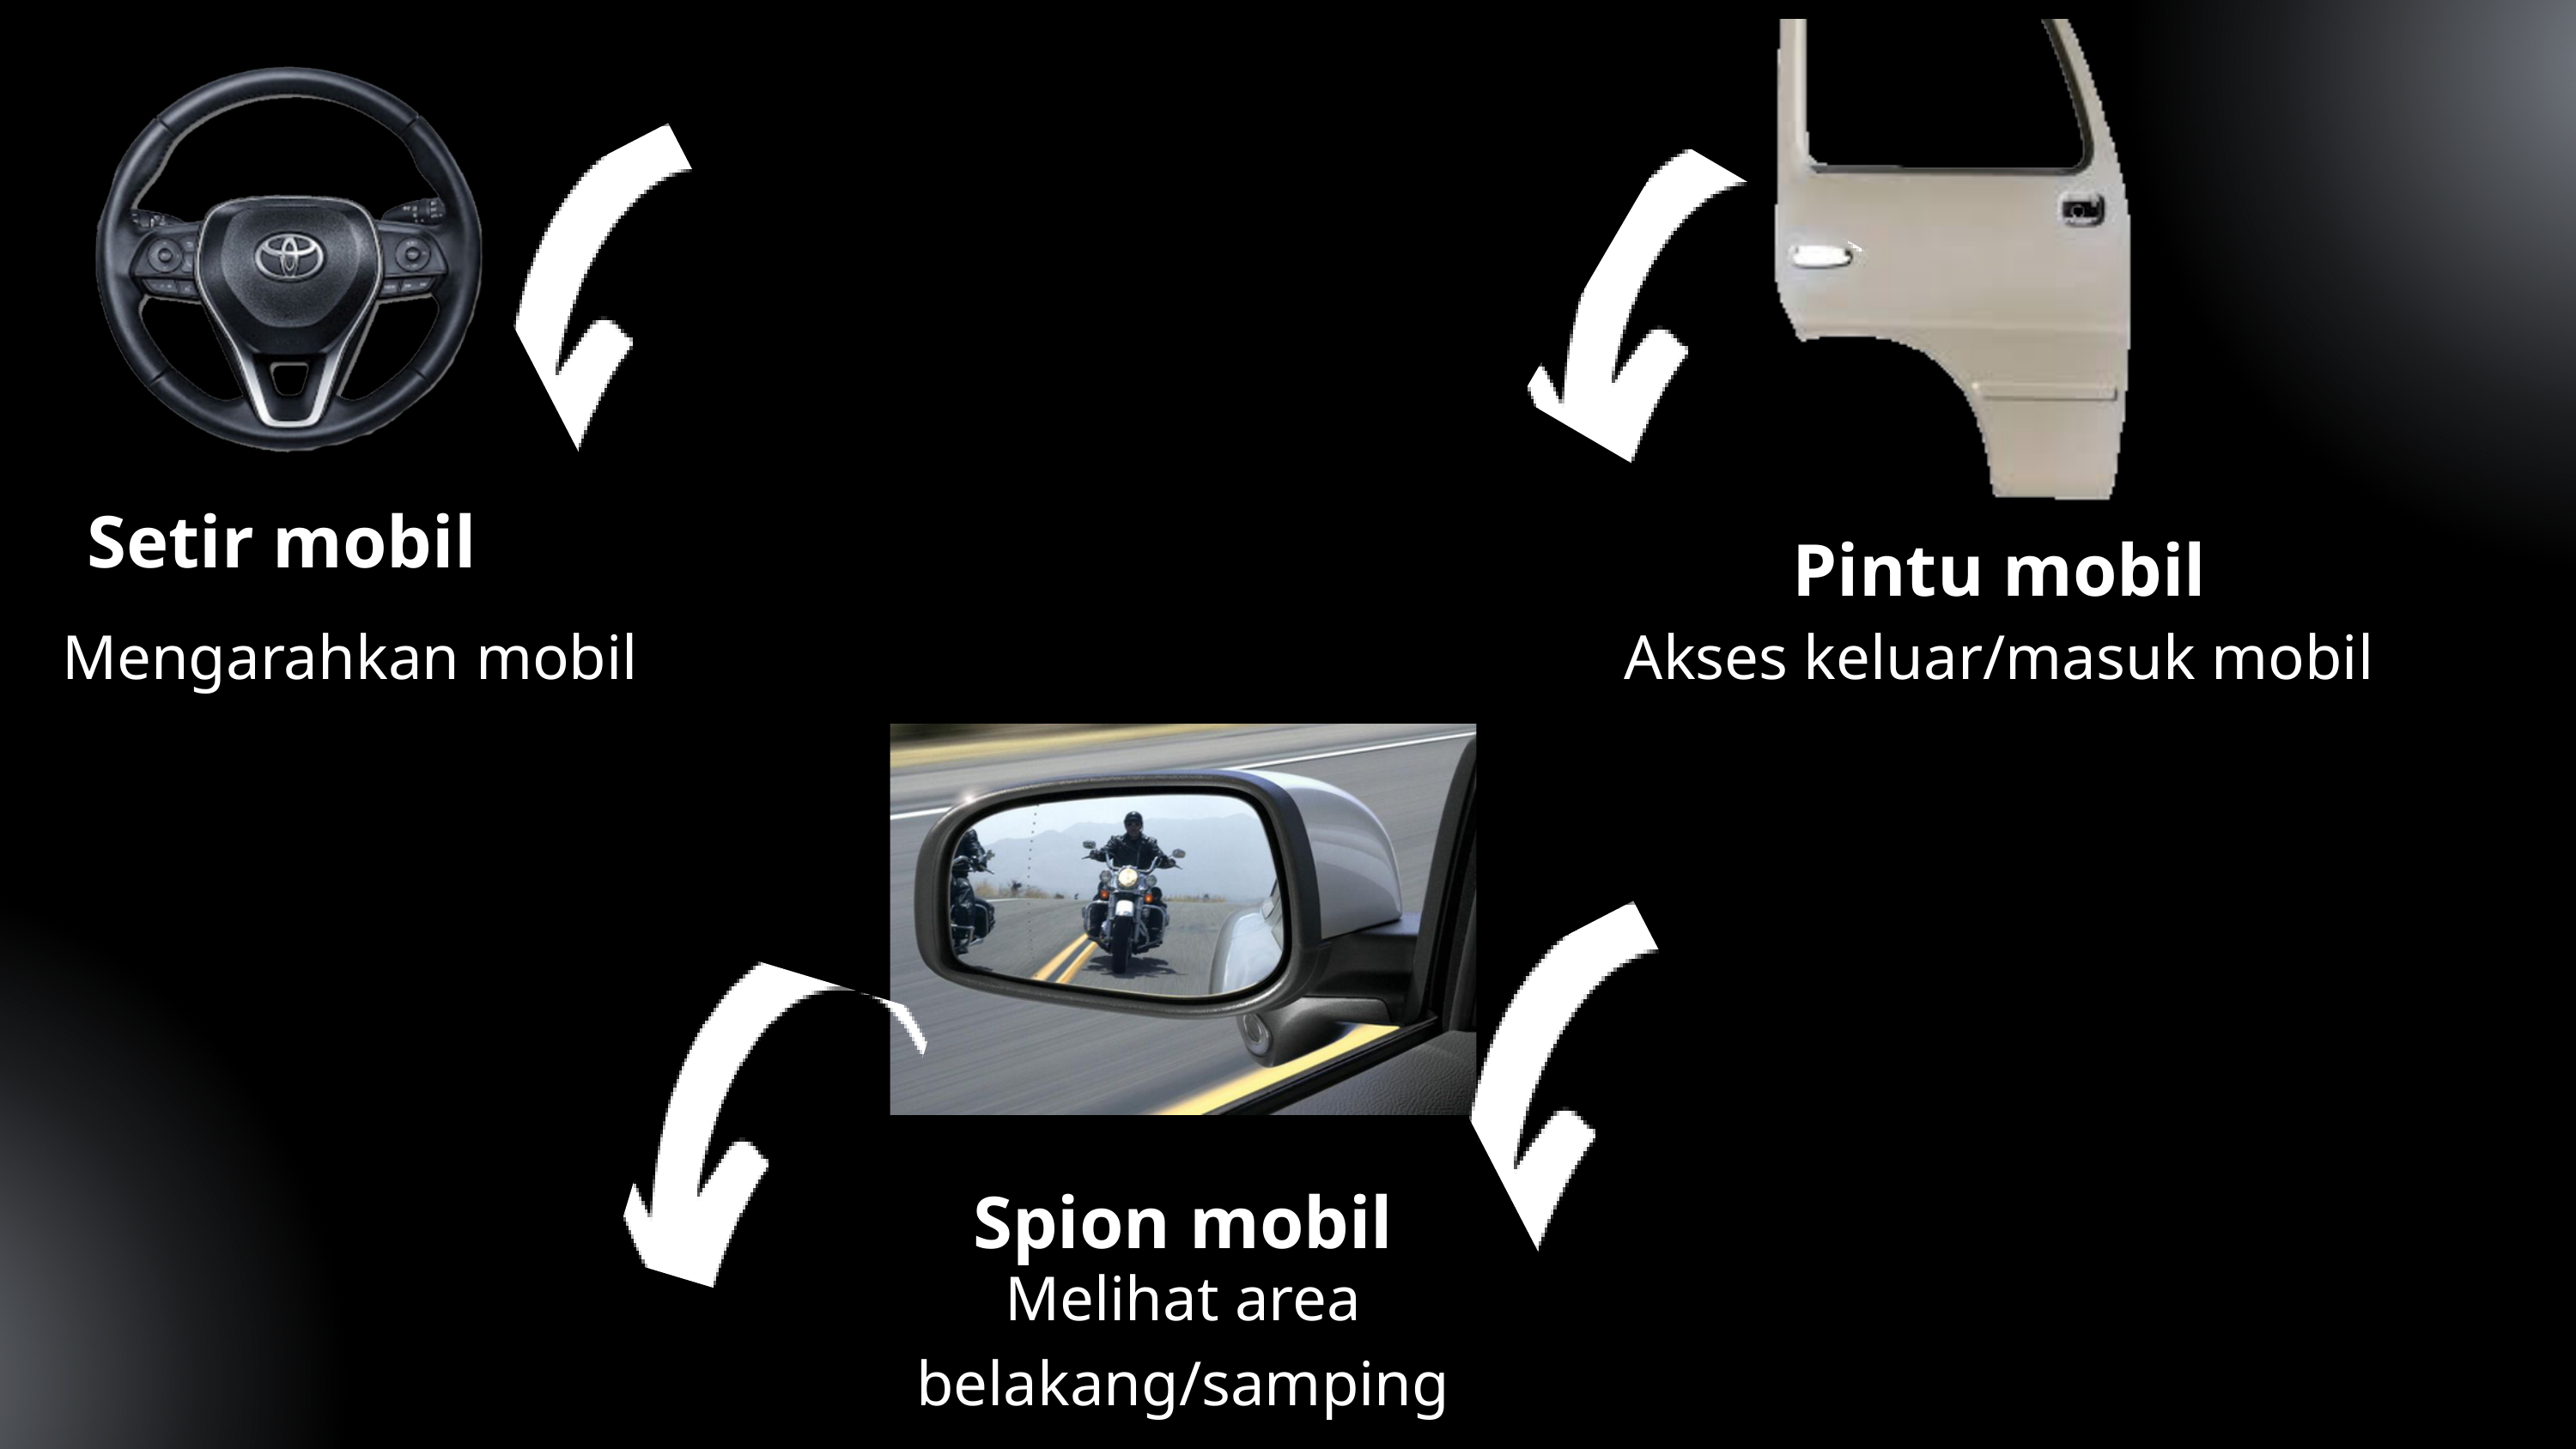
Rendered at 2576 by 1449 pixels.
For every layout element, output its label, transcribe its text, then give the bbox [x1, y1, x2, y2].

text_box Setir mobil [77, 482, 487, 583]
text_box [463, 123, 811, 506]
text_box Mengarahkan mobil [25, 606, 675, 692]
text_box [890, 724, 1477, 1116]
text_box Melihat area belakang/samping [811, 1247, 1556, 1418]
text_box [611, 945, 936, 1318]
text_box Spion mobil [921, 1162, 1445, 1247]
text_box [1414, 900, 1786, 1309]
text_box [1600, 19, 2289, 511]
text_box [0, 870, 350, 1449]
text_box Pintu mobil [1785, 510, 2214, 606]
text_box [0, 41, 564, 471]
text_box [2125, 0, 2576, 577]
text_box Akses keluar/masuk mobil [1590, 606, 2409, 692]
text_box [1520, 137, 1866, 511]
